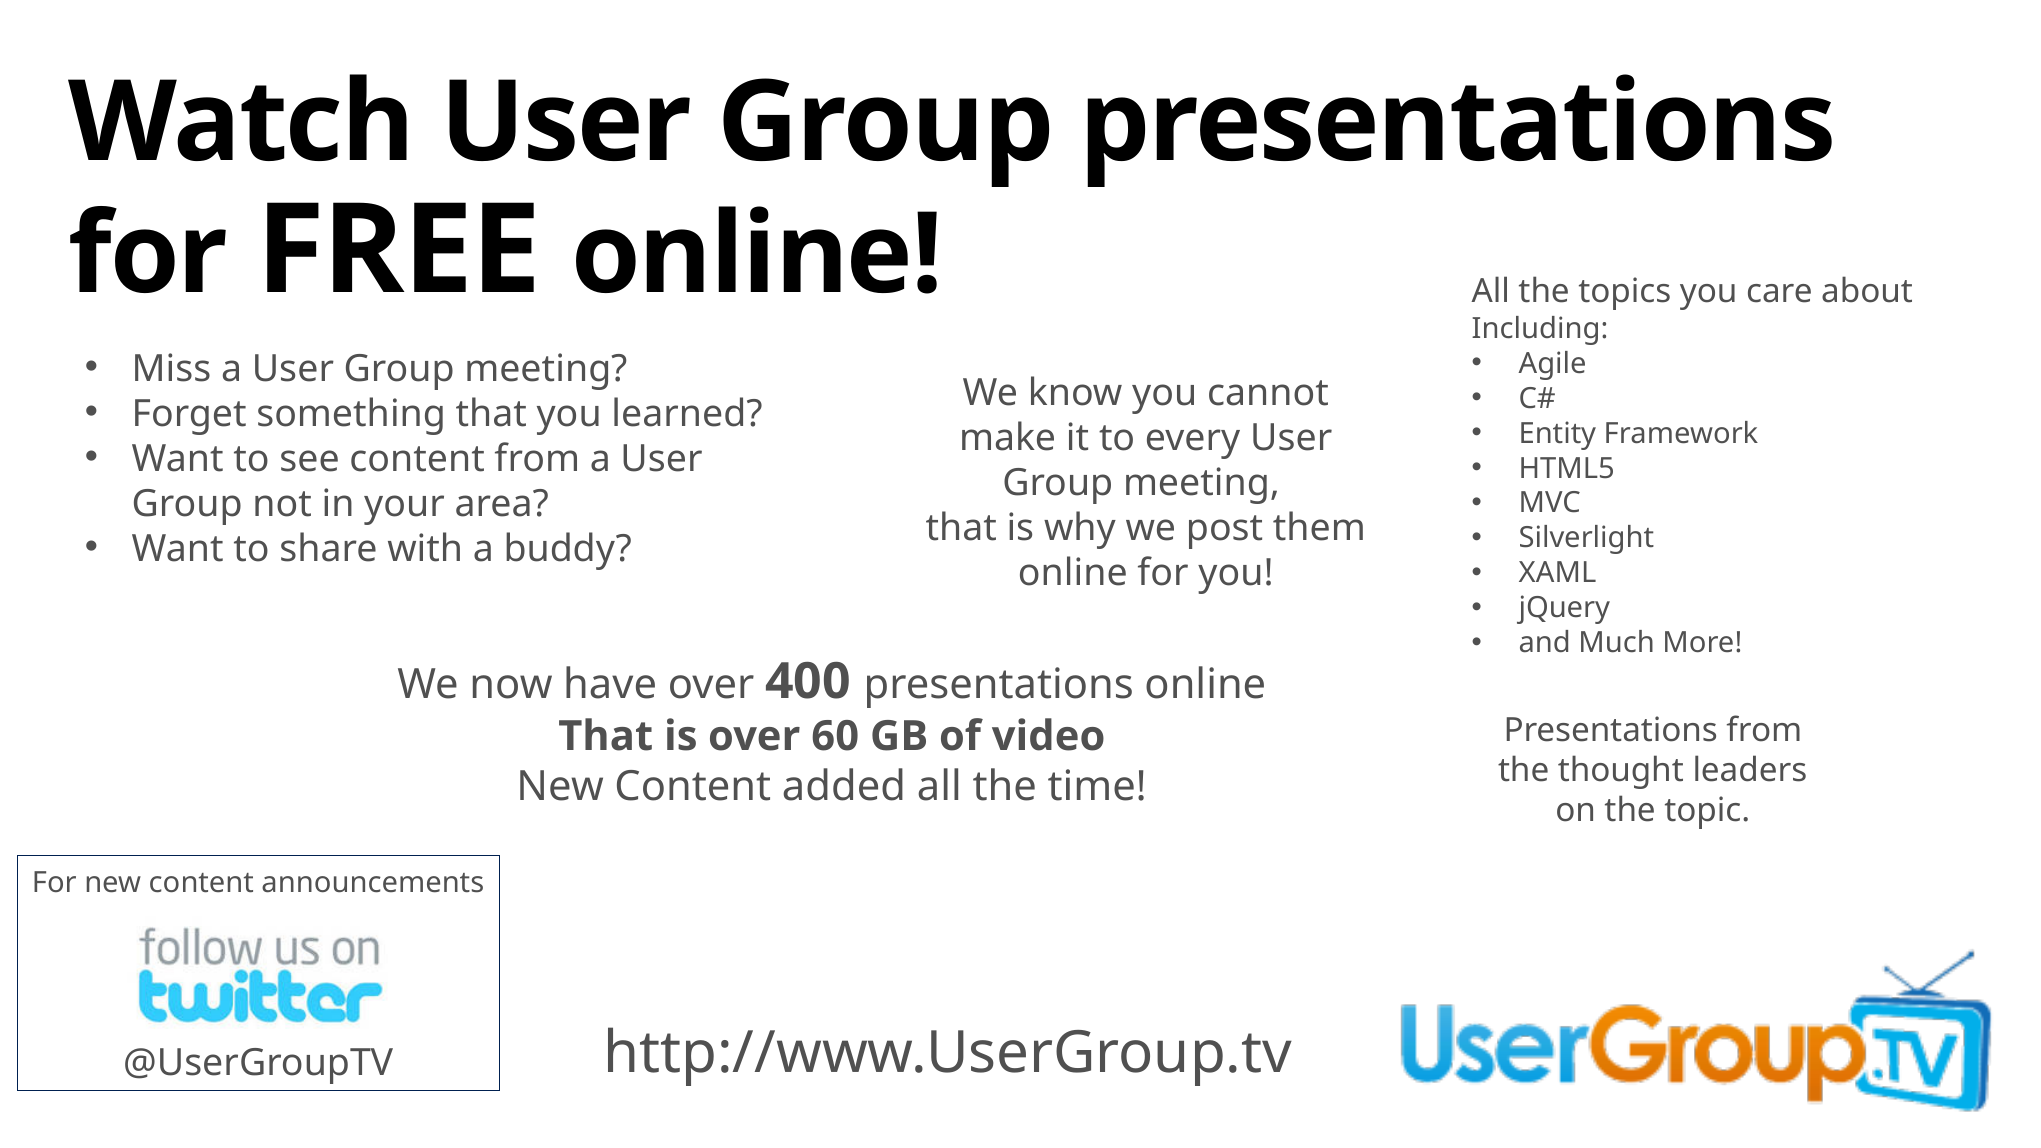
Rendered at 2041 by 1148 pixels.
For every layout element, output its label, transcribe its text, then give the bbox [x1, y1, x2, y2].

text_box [44, 855, 472, 1094]
text_box All the topics you care about Including: Agile C# Entity Framework HTML5 MVC Silverlight XAML jQuery and Much More! [1456, 261, 1929, 666]
text_box Miss a User Group meeting? Forget something that you learned? Want to see content from a User Group not in your area? Want to share with a buddy? [70, 336, 811, 576]
picture [1395, 943, 1996, 1131]
text_box Presentations from the thought leaders on the topic. [1482, 701, 1824, 836]
text_box We now have over 400 presentations online That is over 60 GB of video New Content added all the time! [354, 640, 1310, 816]
text_box http://www.UserGroup.tv [572, 1007, 1323, 1092]
text_box We know you cannot make it to every User Group meeting, that is why we post them online for you! [904, 360, 1388, 601]
title Watch User Group presentations for FREE online! [45, 48, 1996, 199]
